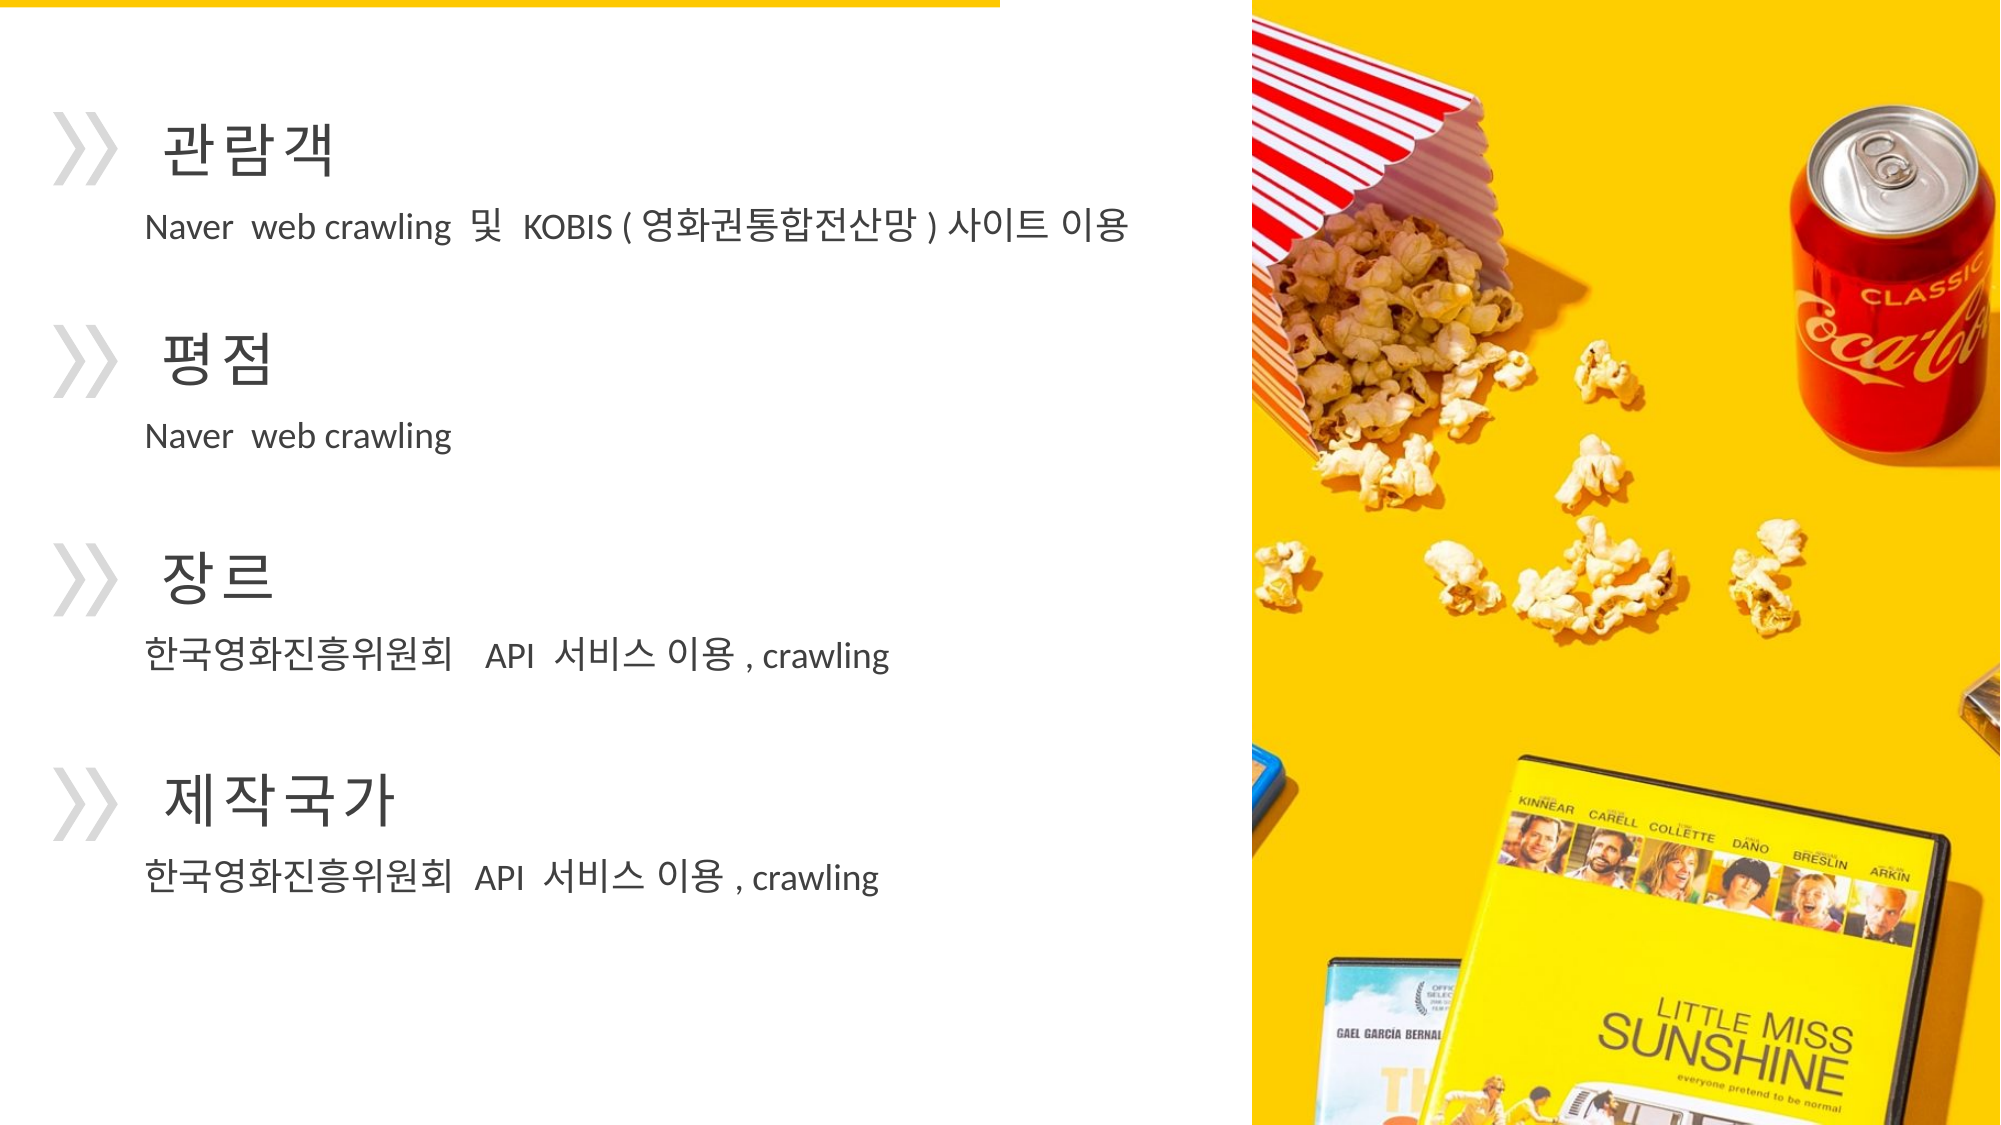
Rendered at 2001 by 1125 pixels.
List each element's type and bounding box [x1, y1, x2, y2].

text_box [129, 106, 1330, 256]
text_box [53, 324, 118, 398]
picture [1252, 0, 2000, 1125]
text_box [53, 112, 118, 186]
text_box [0, 0, 1001, 8]
text_box [53, 543, 118, 617]
text_box [129, 756, 1330, 906]
text_box [129, 315, 1330, 465]
text_box [53, 767, 118, 841]
text_box [129, 534, 1330, 684]
